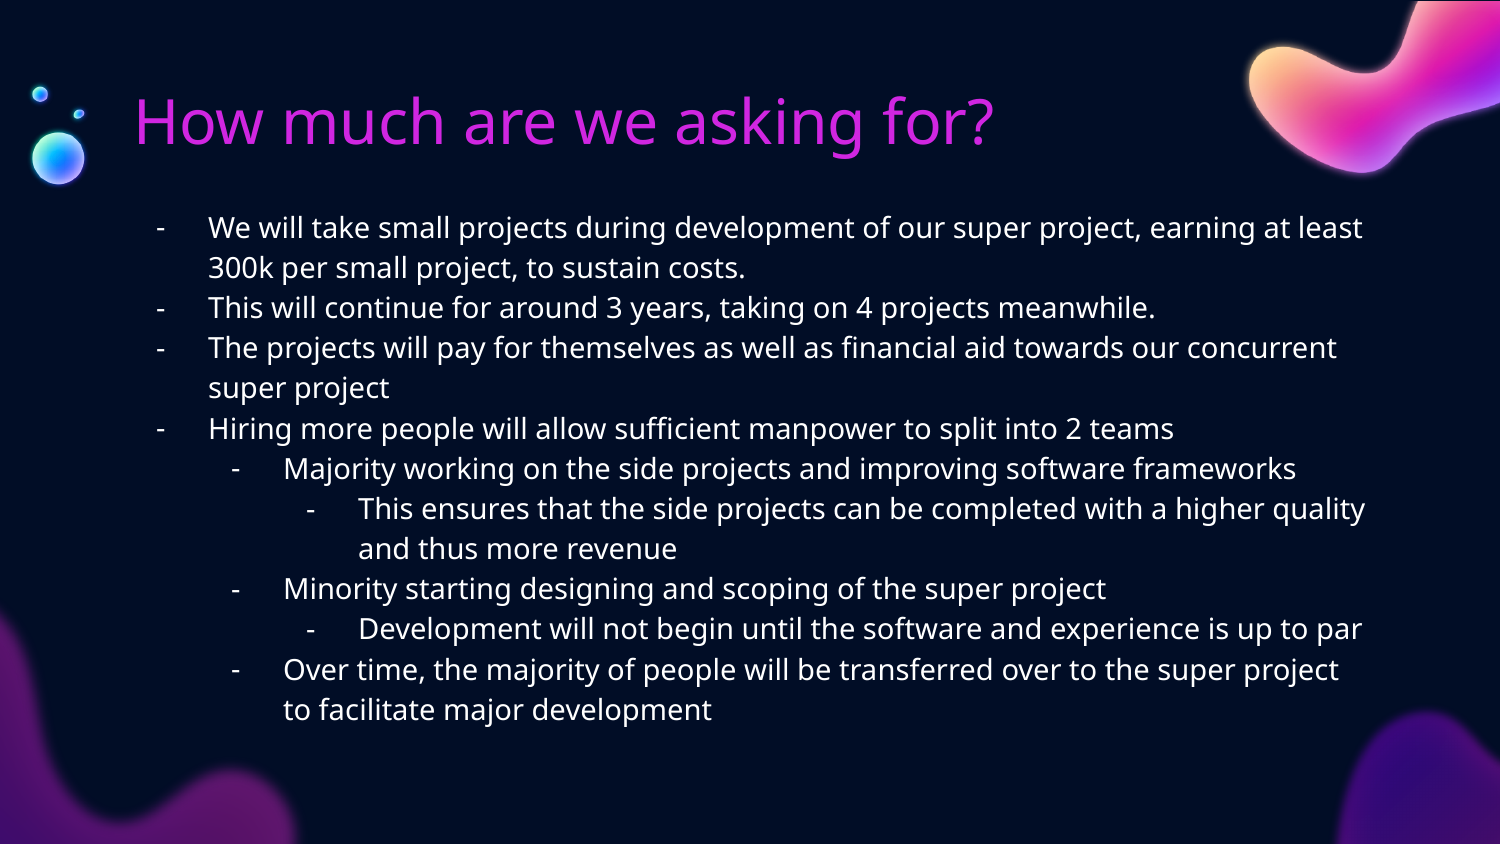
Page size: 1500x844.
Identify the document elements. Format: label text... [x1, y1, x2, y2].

list We will take small projects during development of our super project, earning at least 300k per small project, to sustain costs. This will continue for around 3 years, taking on 4 projects meanwhile. The projects will pay for themselves as well as financial aid towards our concurrent super project Hiring more people will allow sufficient manpower to split into 2 teams Majority working on the side projects and improving software frameworks This ensures that the side projects can be completed with a higher quality and thus more revenue Minority starting designing and scoping of the super project Development will not begin until the software and experience is up to par Over time, the majority of people will be transferred over to the super project to facilitate major development [118, 189, 1382, 750]
title How much are we asking for? [118, 72, 1382, 167]
picture [0, 564, 320, 844]
picture [5, 70, 109, 200]
picture [1224, 1, 1500, 189]
picture [1312, 696, 1500, 844]
